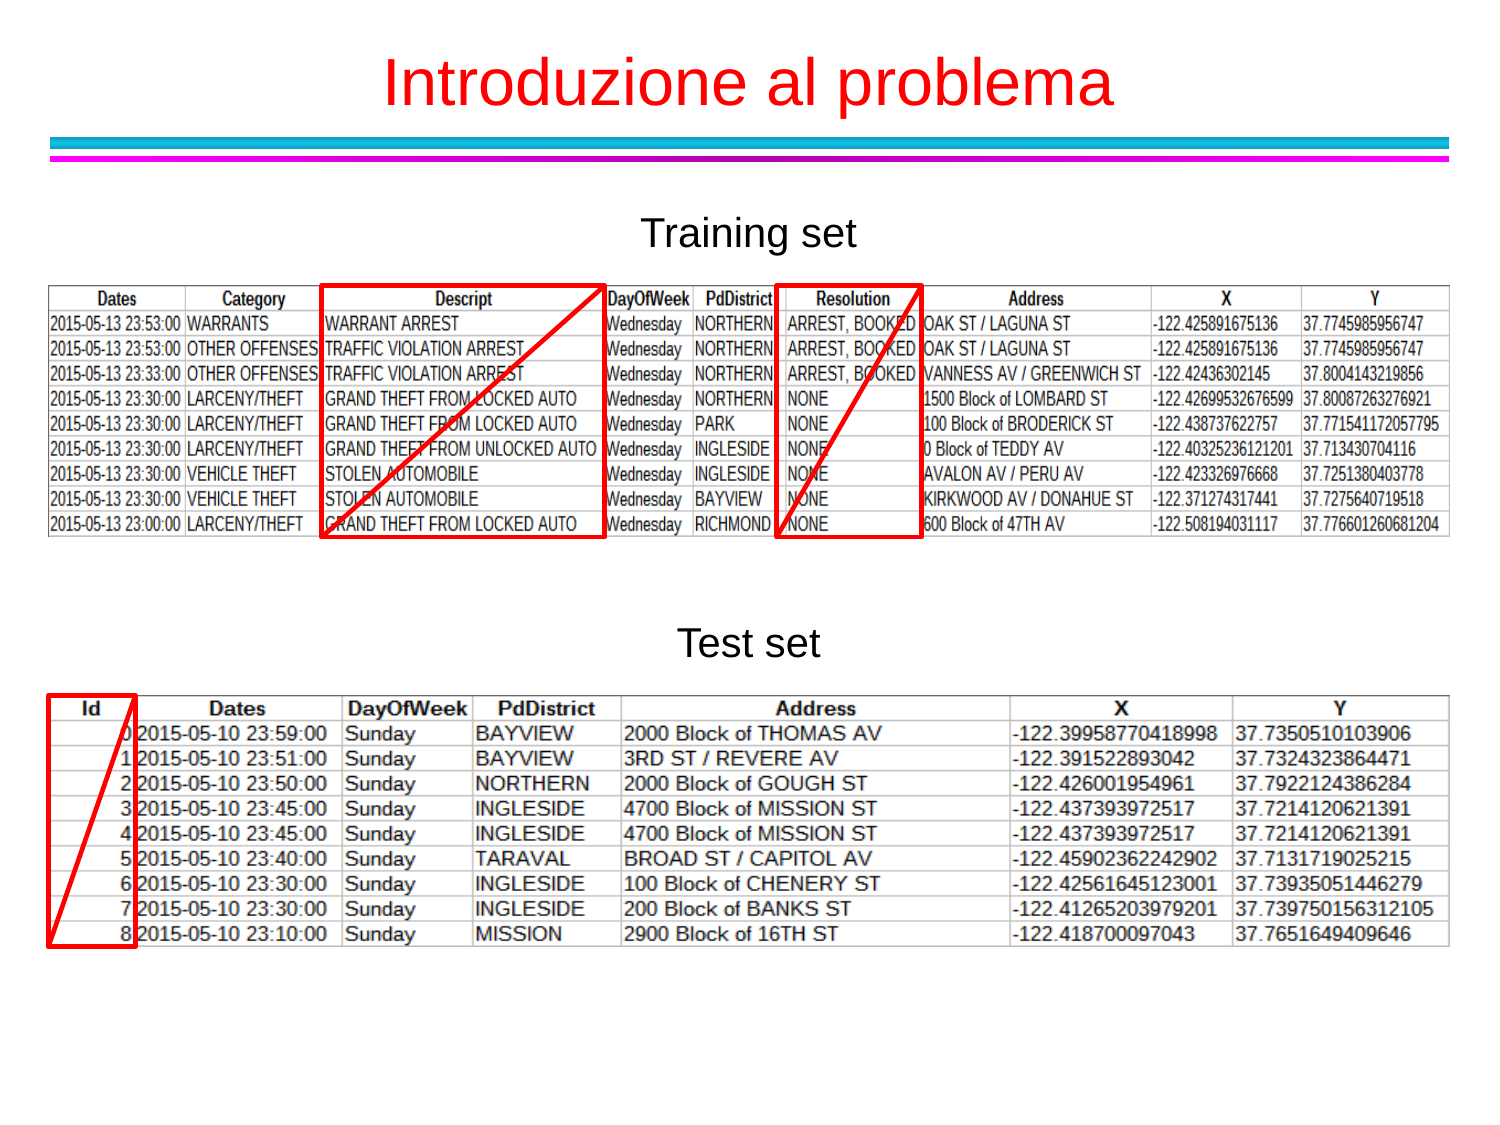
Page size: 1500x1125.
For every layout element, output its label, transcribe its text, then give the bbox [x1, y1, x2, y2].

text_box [776, 285, 922, 538]
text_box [321, 285, 606, 538]
text_box Training set [625, 198, 872, 264]
picture [922, 285, 1450, 538]
picture [48, 285, 321, 538]
picture [136, 695, 1450, 948]
text_box Introduzione al problema [48, 31, 1450, 127]
text_box Test set [661, 608, 836, 673]
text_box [48, 695, 136, 948]
picture [606, 285, 776, 538]
